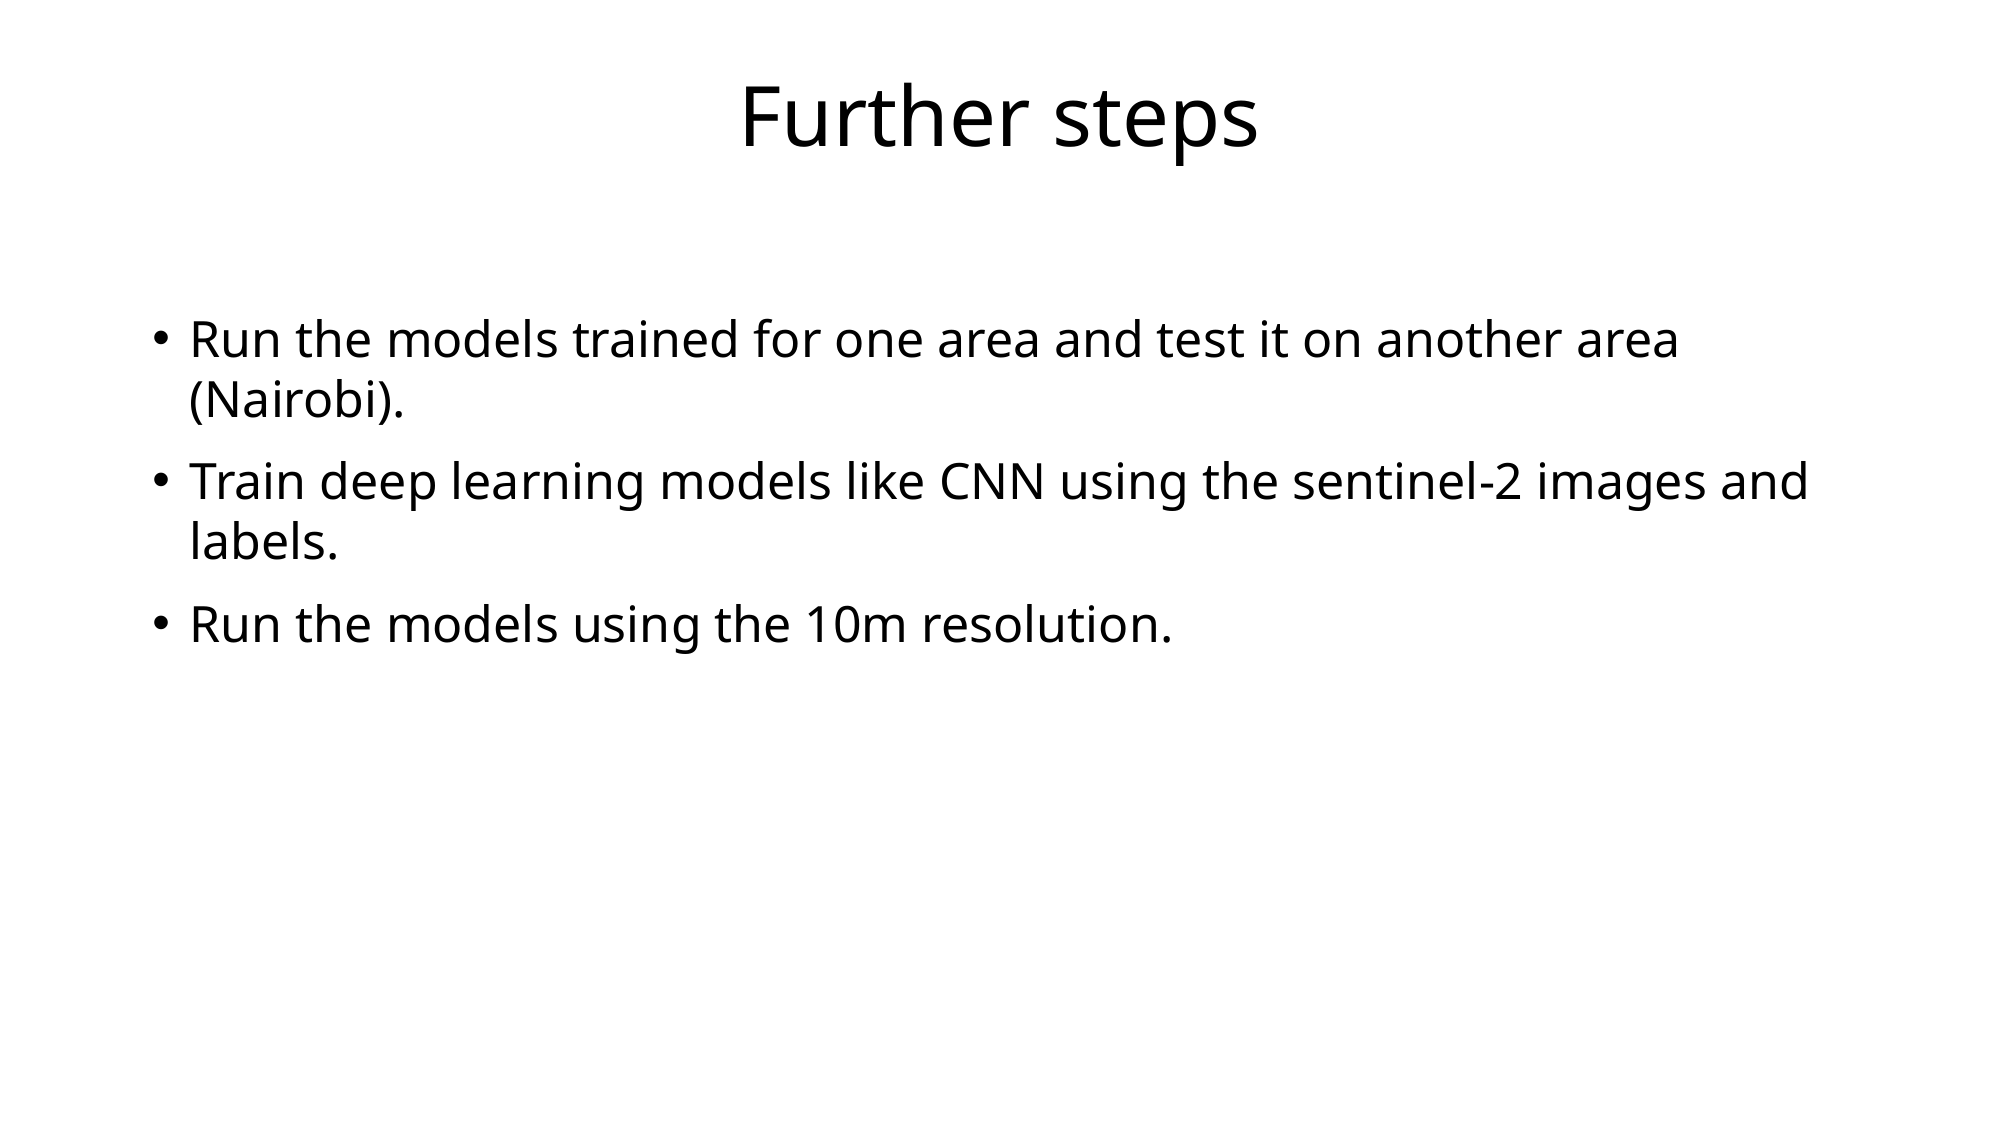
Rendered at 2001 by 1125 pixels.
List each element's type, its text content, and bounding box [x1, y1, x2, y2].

title Further steps [137, 59, 1863, 278]
list Run the models trained for one area and test it on another area (Nairobi). Train deep learning models like CNN using the sentinel-2 images and labels. Run the models using the 10m resolution. [137, 299, 1863, 1014]
